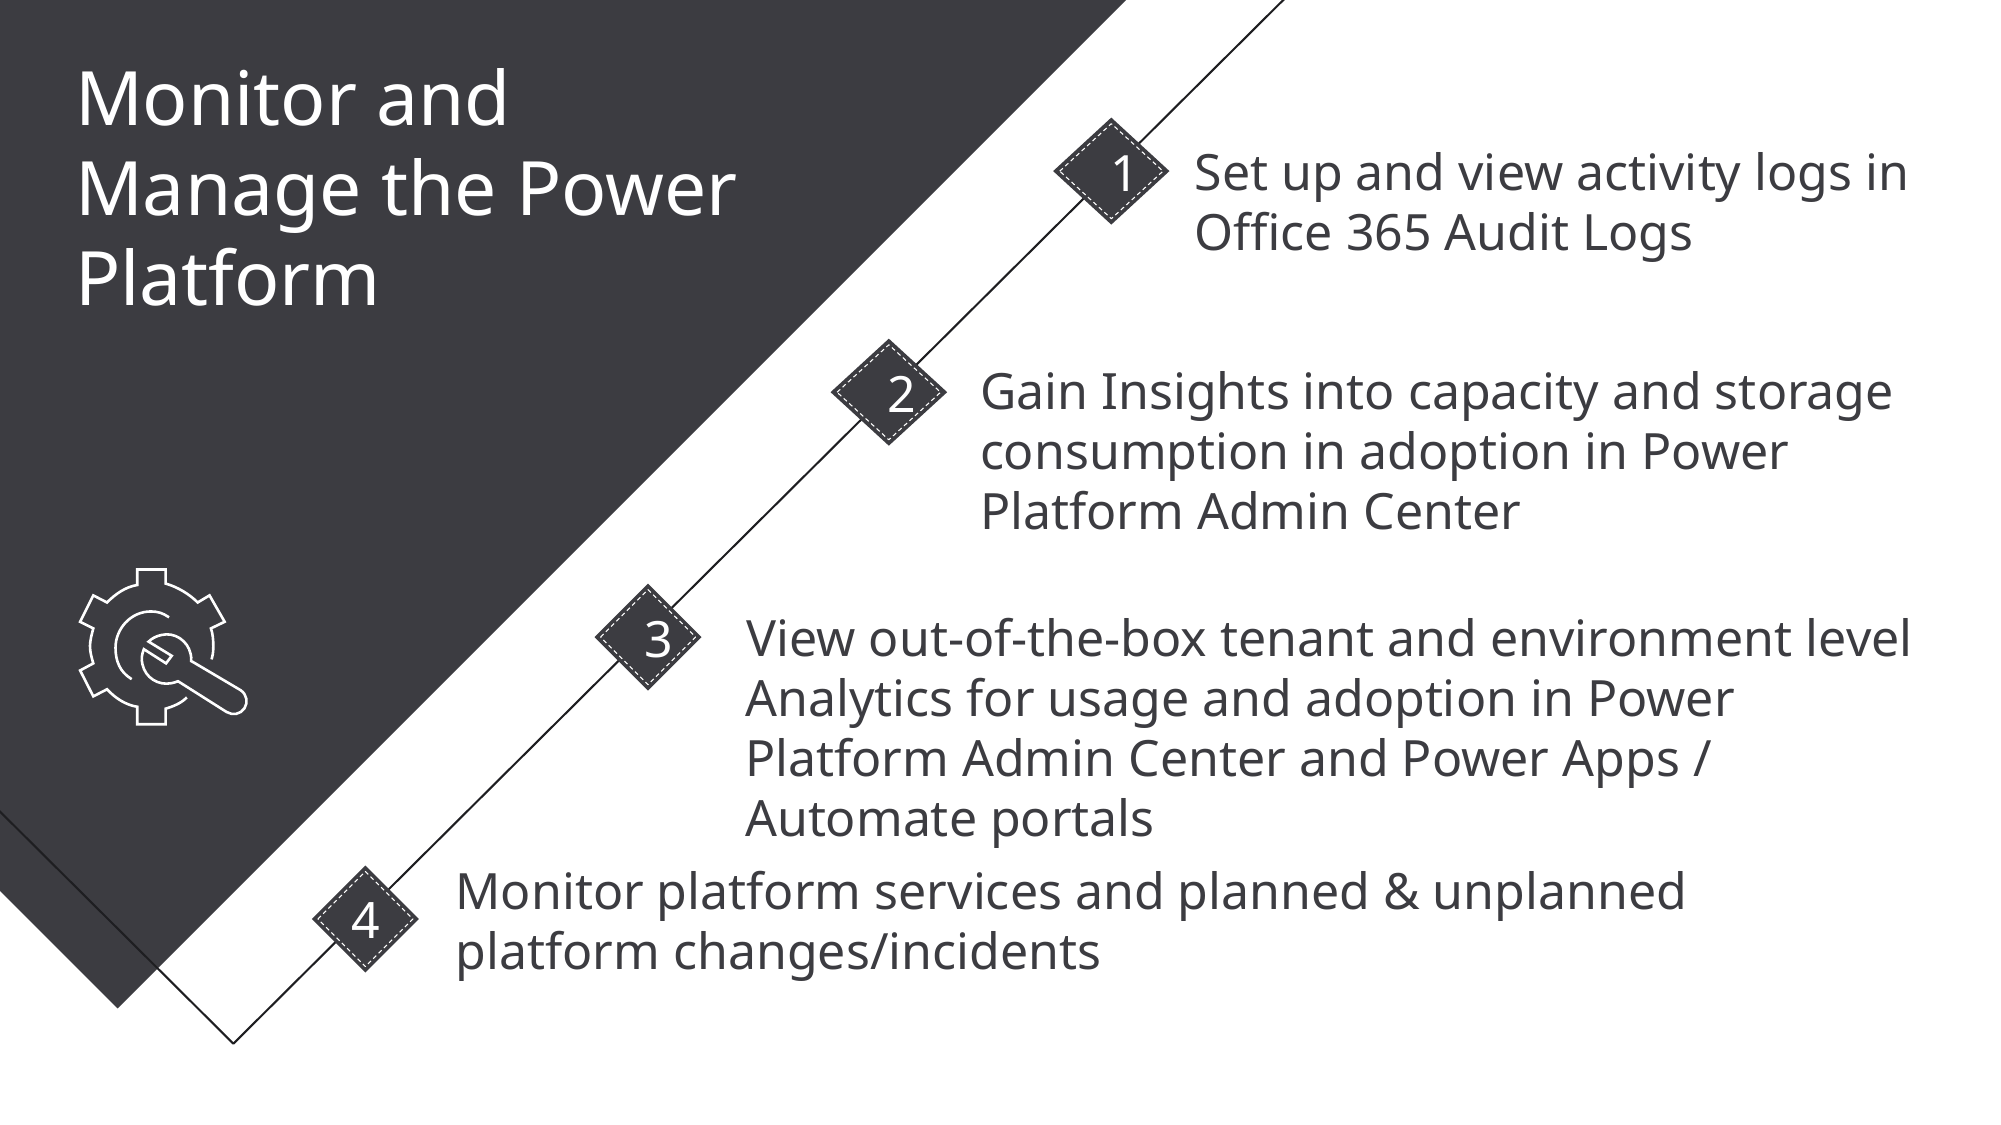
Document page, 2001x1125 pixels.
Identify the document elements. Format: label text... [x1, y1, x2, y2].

text_box Monitor platform services and planned & unplanned platform changes/incidents [455, 893, 1816, 945]
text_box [311, 865, 420, 973]
text_box Monitor and Manage the Power Platform [75, 50, 812, 321]
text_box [594, 583, 1933, 809]
text_box [0, 814, 158, 1010]
text_box [80, 569, 247, 725]
text_box [0, 0, 1127, 530]
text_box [830, 338, 1962, 511]
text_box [1052, 117, 2000, 242]
text_box [0, 0, 1285, 1045]
